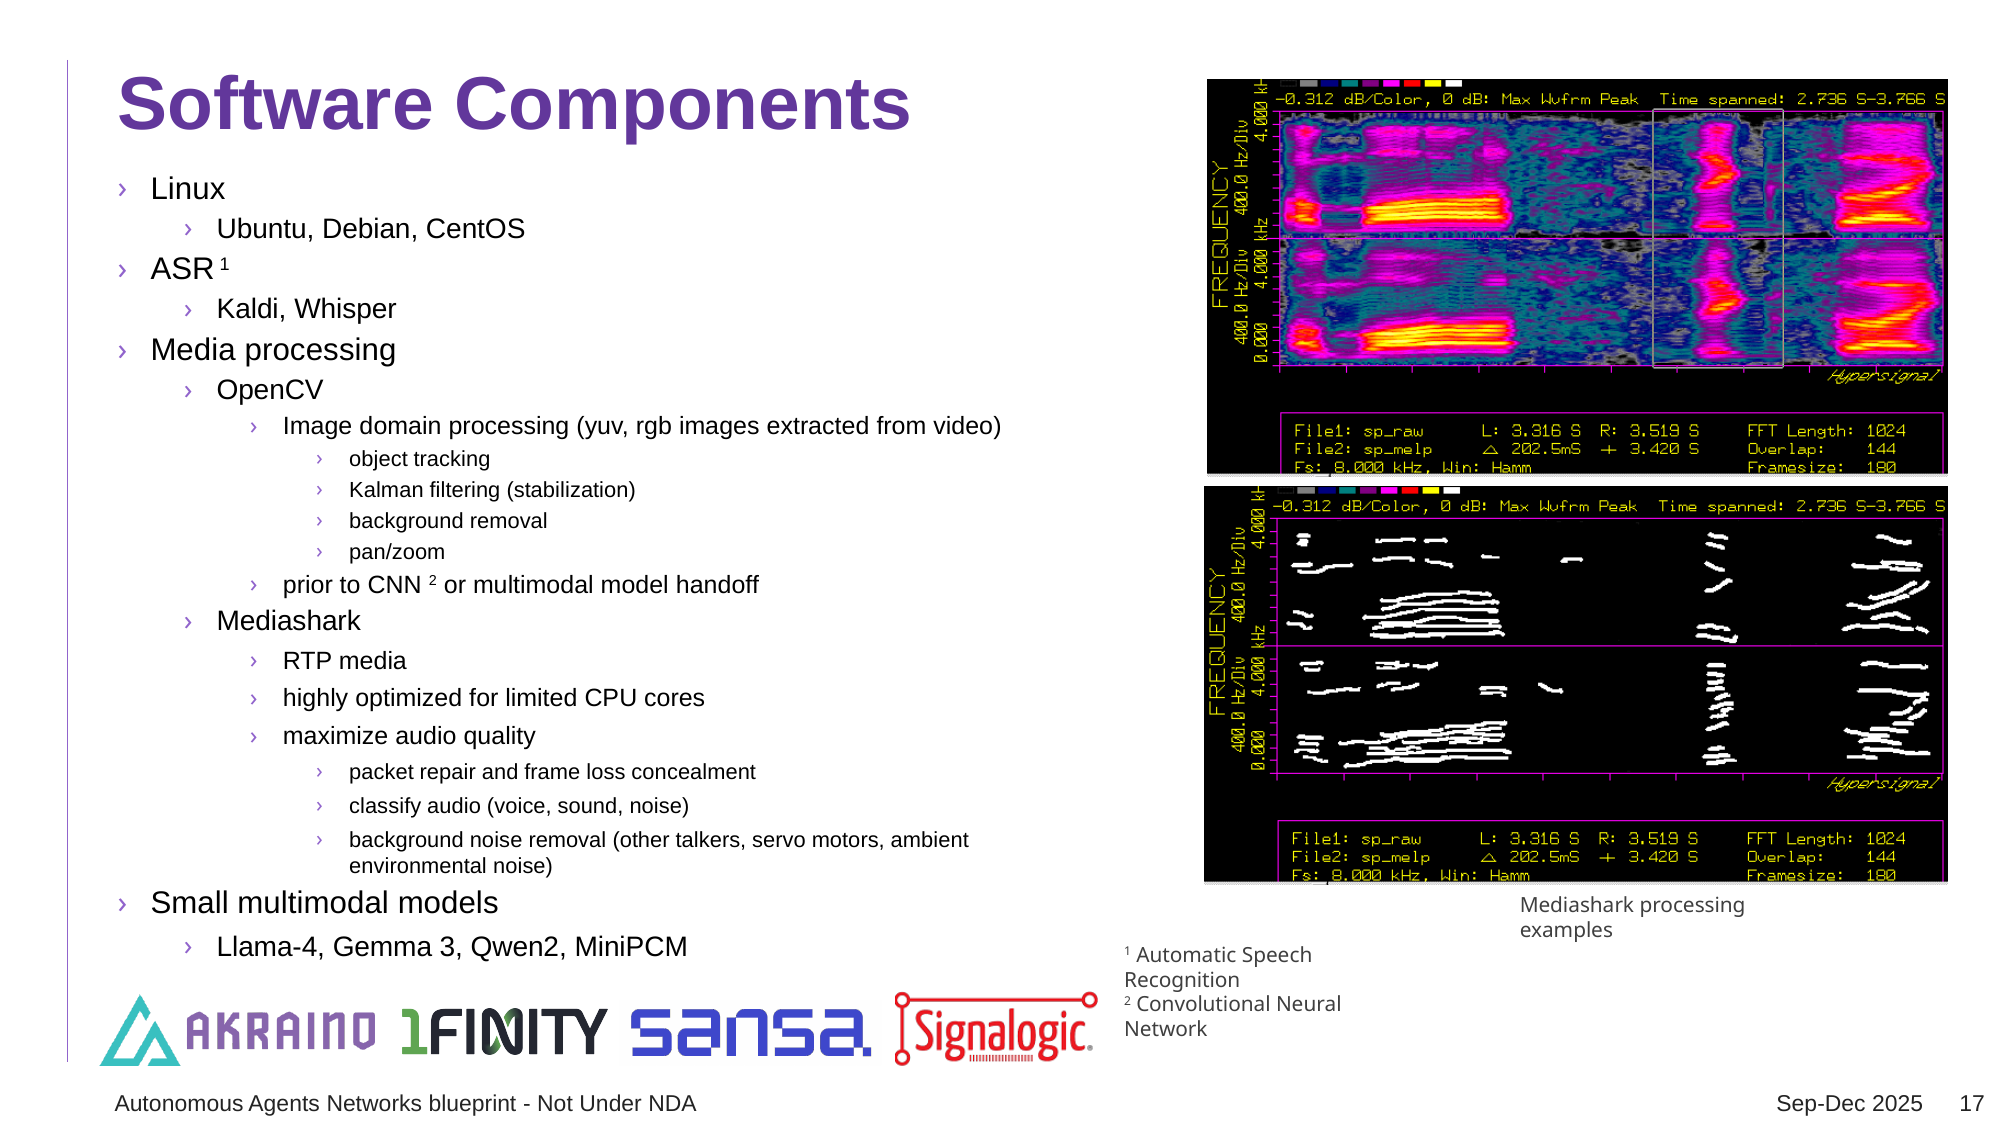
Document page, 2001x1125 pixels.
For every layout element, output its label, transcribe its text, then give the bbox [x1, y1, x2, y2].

footer Autonomous Agents Networks blueprint - Not Under NDA [99, 1080, 746, 1125]
picture [99, 994, 375, 1066]
text_box 1 Automatic Speech Recognition 2 Convolutional Neural Network [1109, 933, 1421, 1049]
text_box Mediashark processing examples [1505, 885, 1817, 950]
picture [895, 989, 1098, 1069]
picture [1207, 79, 1948, 477]
slide_number 17 [1939, 1080, 2000, 1125]
picture [1204, 486, 1948, 885]
list Linux Ubuntu, Debian, CentOS ASR 1 Kaldi, Whisper Media processing OpenCV Image domain processing (yuv, rgb images extracted from video) object tracking Kalman filtering (stabilization) background removal pan/zoom prior to CNN 2 or multimodal model handoff Mediashark RTP media highly optimized for limited CPU cores maximize audio quality packet repair and frame loss concealment classify audio (voice, sound, noise) background noise removal (other talkers, servo motors, ambient environmental noise) Small multimodal models Llama-4, Gemma 3, Qwen2, MiniPCM [102, 160, 1293, 977]
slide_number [1735, 1080, 1939, 1125]
picture [402, 1007, 608, 1055]
picture [619, 1000, 882, 1066]
title Software Components [102, 41, 1897, 160]
